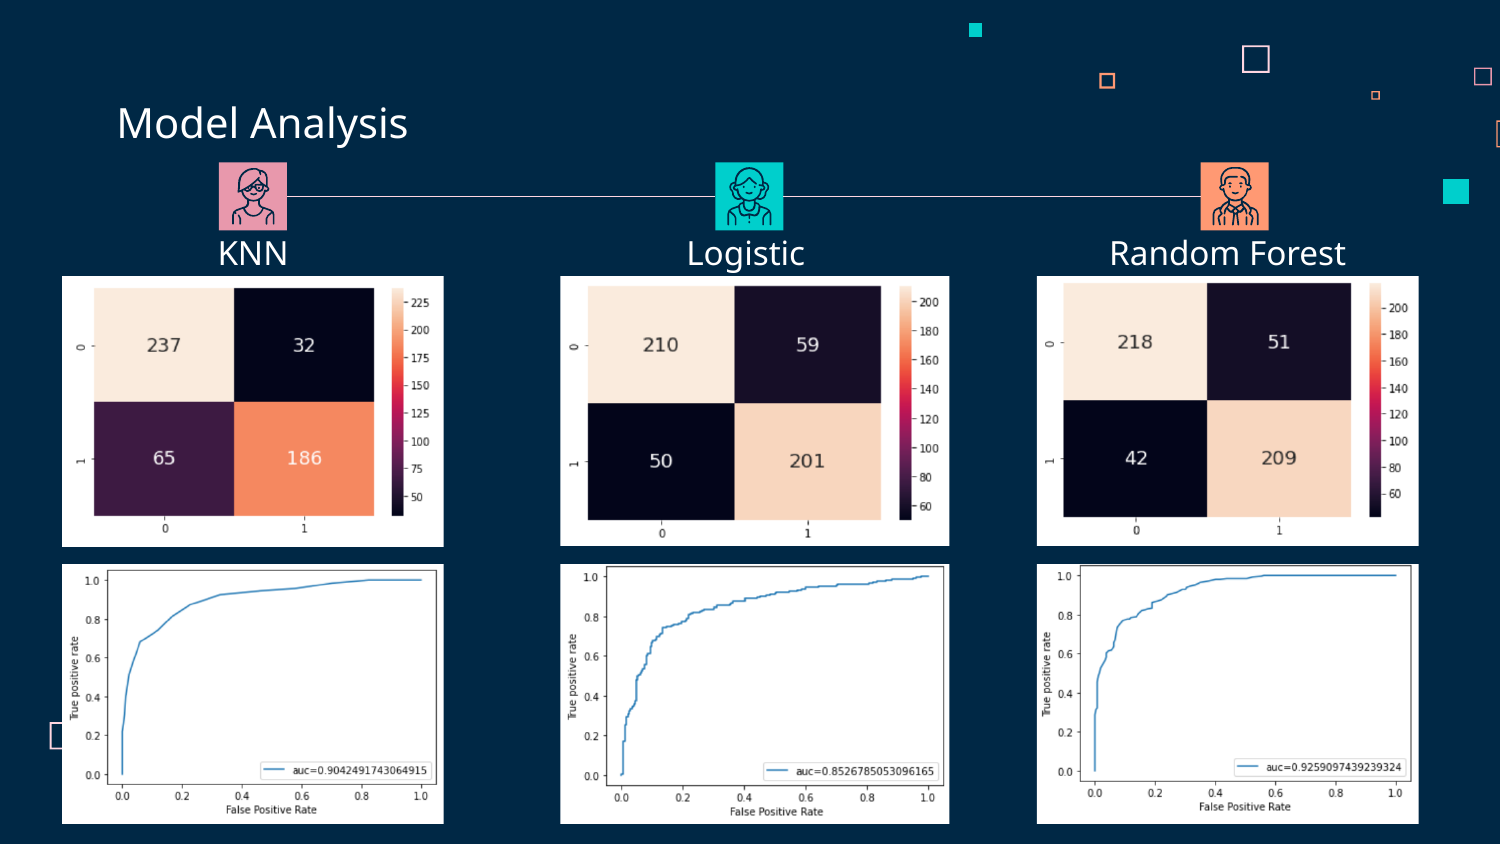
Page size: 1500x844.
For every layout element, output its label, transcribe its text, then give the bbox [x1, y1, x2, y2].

text_box [218, 162, 287, 231]
picture [61, 276, 445, 547]
title Logistic [591, 230, 901, 275]
title Model Analysis [101, 67, 878, 163]
picture [61, 564, 445, 825]
title KNN [98, 230, 408, 275]
picture [1036, 564, 1419, 824]
picture [1036, 276, 1419, 547]
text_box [231, 167, 276, 225]
title Random Forest [1073, 230, 1383, 275]
text_box [1200, 162, 1269, 230]
text_box [715, 162, 784, 230]
picture [560, 276, 950, 547]
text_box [1212, 166, 1259, 226]
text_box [727, 166, 772, 226]
picture [559, 564, 950, 825]
